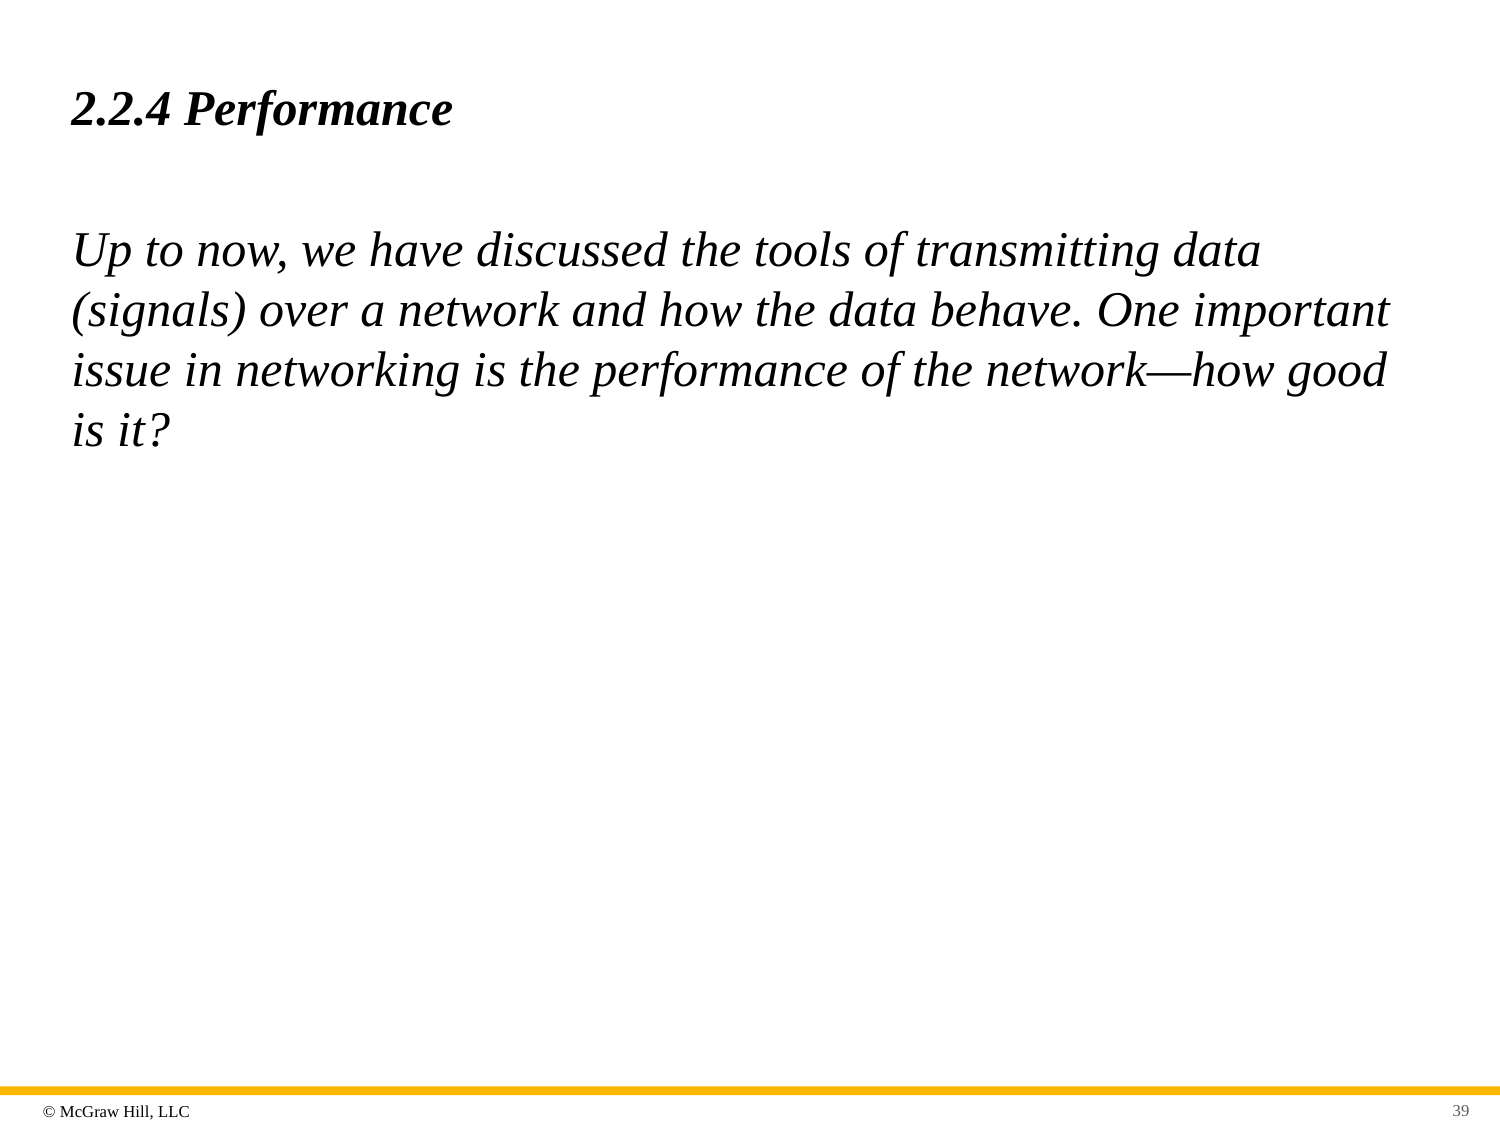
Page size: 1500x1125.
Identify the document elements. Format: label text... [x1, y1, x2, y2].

list Up to now, we have discussed the tools of transmitting data (signals) over a network and how the data behave. One important issue in networking is the performance of the network—how good is it? [56, 209, 1444, 1026]
slide_number 39 [1418, 1096, 1477, 1123]
title 2.2.4 Performance [56, 50, 1444, 162]
